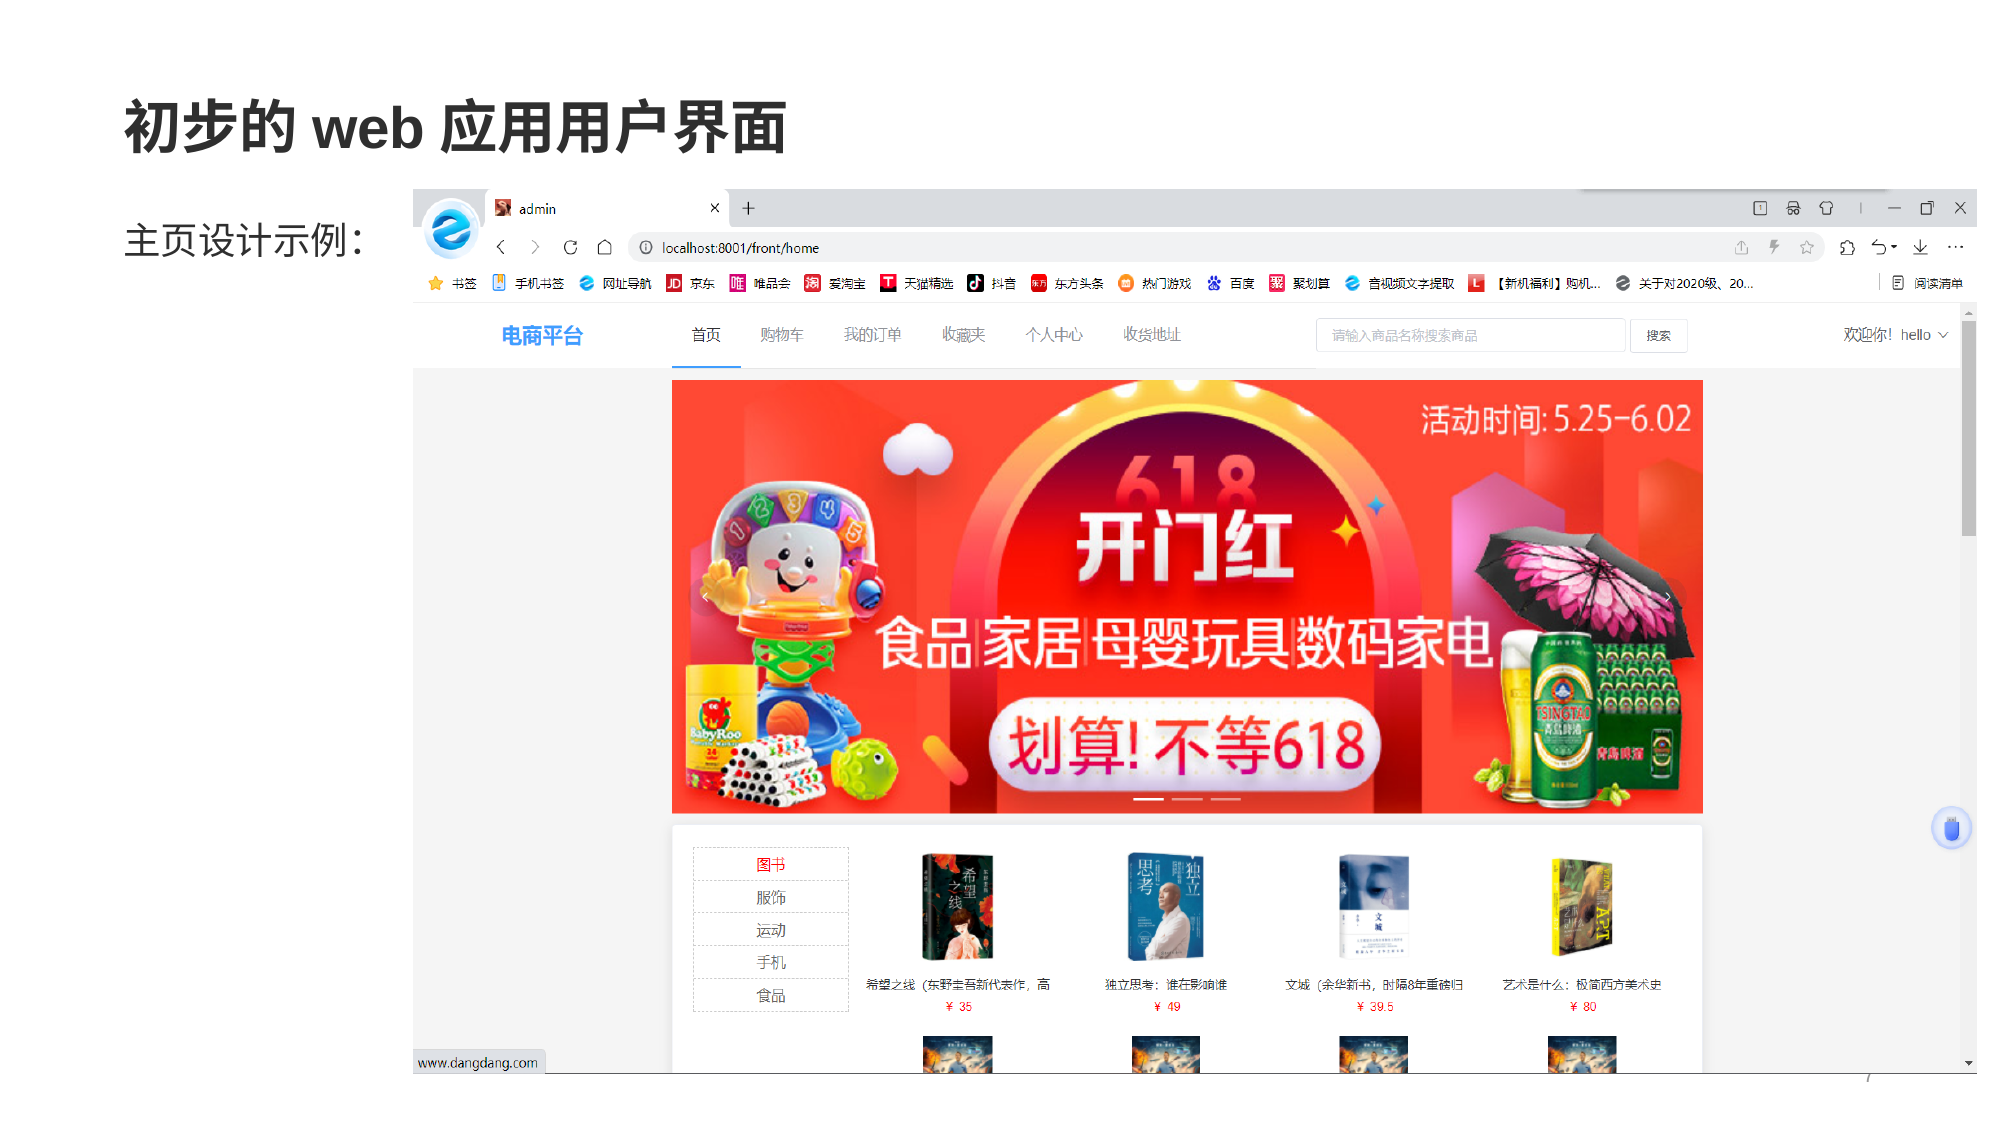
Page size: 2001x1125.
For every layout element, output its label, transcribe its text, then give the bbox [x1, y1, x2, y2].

slide_number 7 [1452, 1074, 1890, 1092]
title 初步的web应用用户界面 [108, 0, 1890, 169]
picture [413, 189, 1977, 1074]
text_box 主页设计示例： [108, 209, 392, 270]
